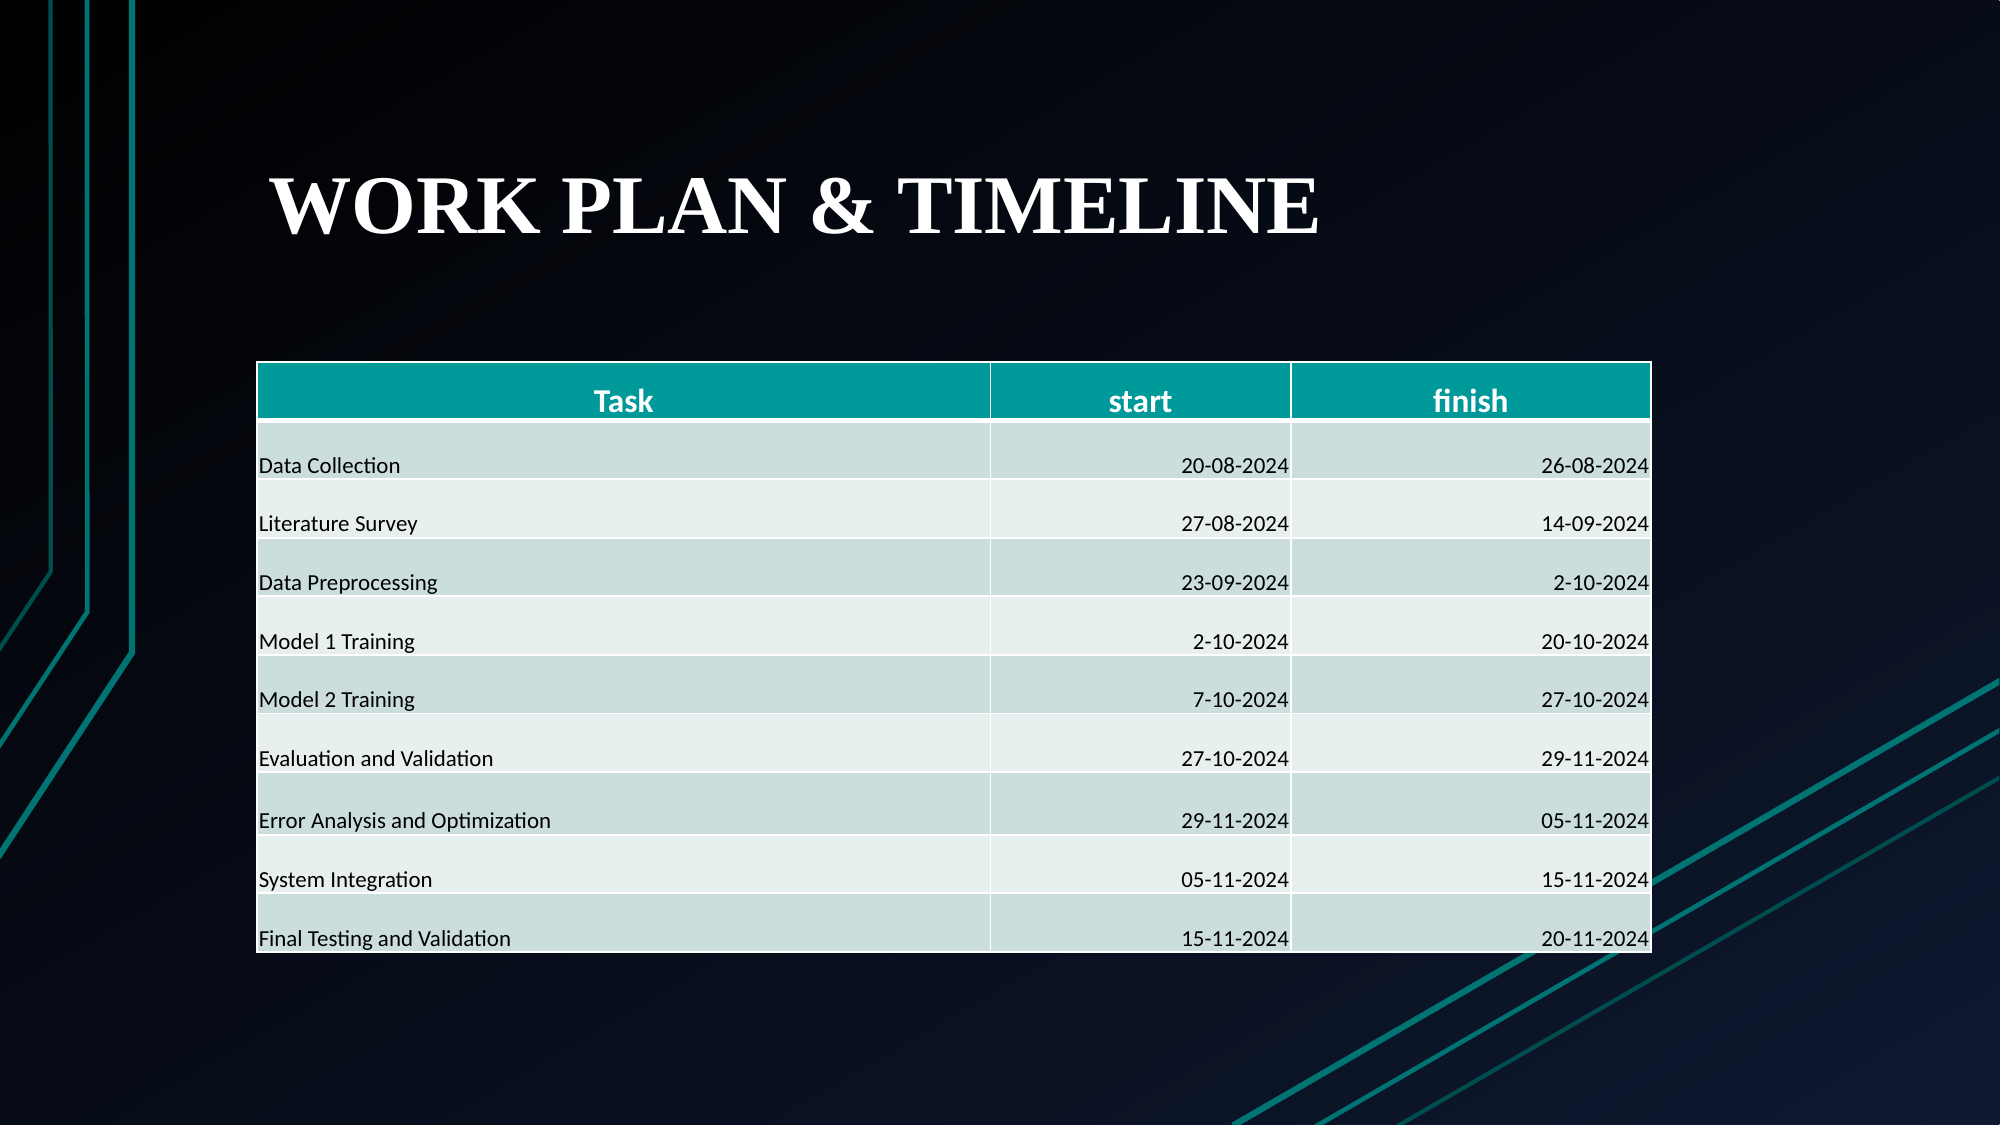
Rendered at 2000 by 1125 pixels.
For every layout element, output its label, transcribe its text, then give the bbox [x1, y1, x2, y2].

table_cell 15-11-2024 [991, 894, 1290, 951]
table_cell System Integration [258, 836, 990, 892]
table_cell 05-11-2024 [1292, 773, 1650, 834]
table_cell 14-09-2024 [1292, 480, 1650, 537]
table_cell 23-09-2024 [991, 539, 1290, 595]
table_cell Model 2 Training [258, 656, 990, 713]
table_cell Data Collection [258, 423, 990, 478]
table_cell 2-10-2024 [991, 597, 1290, 654]
table_cell Literature Survey [258, 480, 990, 537]
text_box WORK PLAN & TIMELINE [253, 142, 1709, 258]
table_cell 29-11-2024 [991, 773, 1290, 834]
table_header Task [258, 363, 990, 418]
table_cell Evaluation and Validation [258, 714, 990, 771]
table_cell 20-11-2024 [1292, 894, 1650, 951]
table_cell 26-08-2024 [1292, 423, 1650, 478]
table_cell Model 1 Training [258, 597, 990, 654]
table_cell 27-10-2024 [1292, 656, 1650, 713]
table_cell 2-10-2024 [1292, 539, 1650, 595]
table_cell 20-10-2024 [1292, 597, 1650, 654]
table_cell Error Analysis and Optimization [258, 773, 990, 834]
table_cell Final Testing and Validation [258, 894, 990, 951]
table_cell 7-10-2024 [991, 656, 1290, 713]
table_cell 27-10-2024 [991, 714, 1290, 771]
table_header finish [1292, 363, 1650, 418]
table_cell 27-08-2024 [991, 480, 1290, 537]
table_cell 05-11-2024 [991, 836, 1290, 892]
table_cell Data Preprocessing [258, 539, 990, 595]
table_cell 15-11-2024 [1292, 836, 1650, 892]
table_cell 29-11-2024 [1292, 714, 1650, 771]
table_header start [991, 363, 1290, 418]
table_cell 20-08-2024 [991, 423, 1290, 478]
